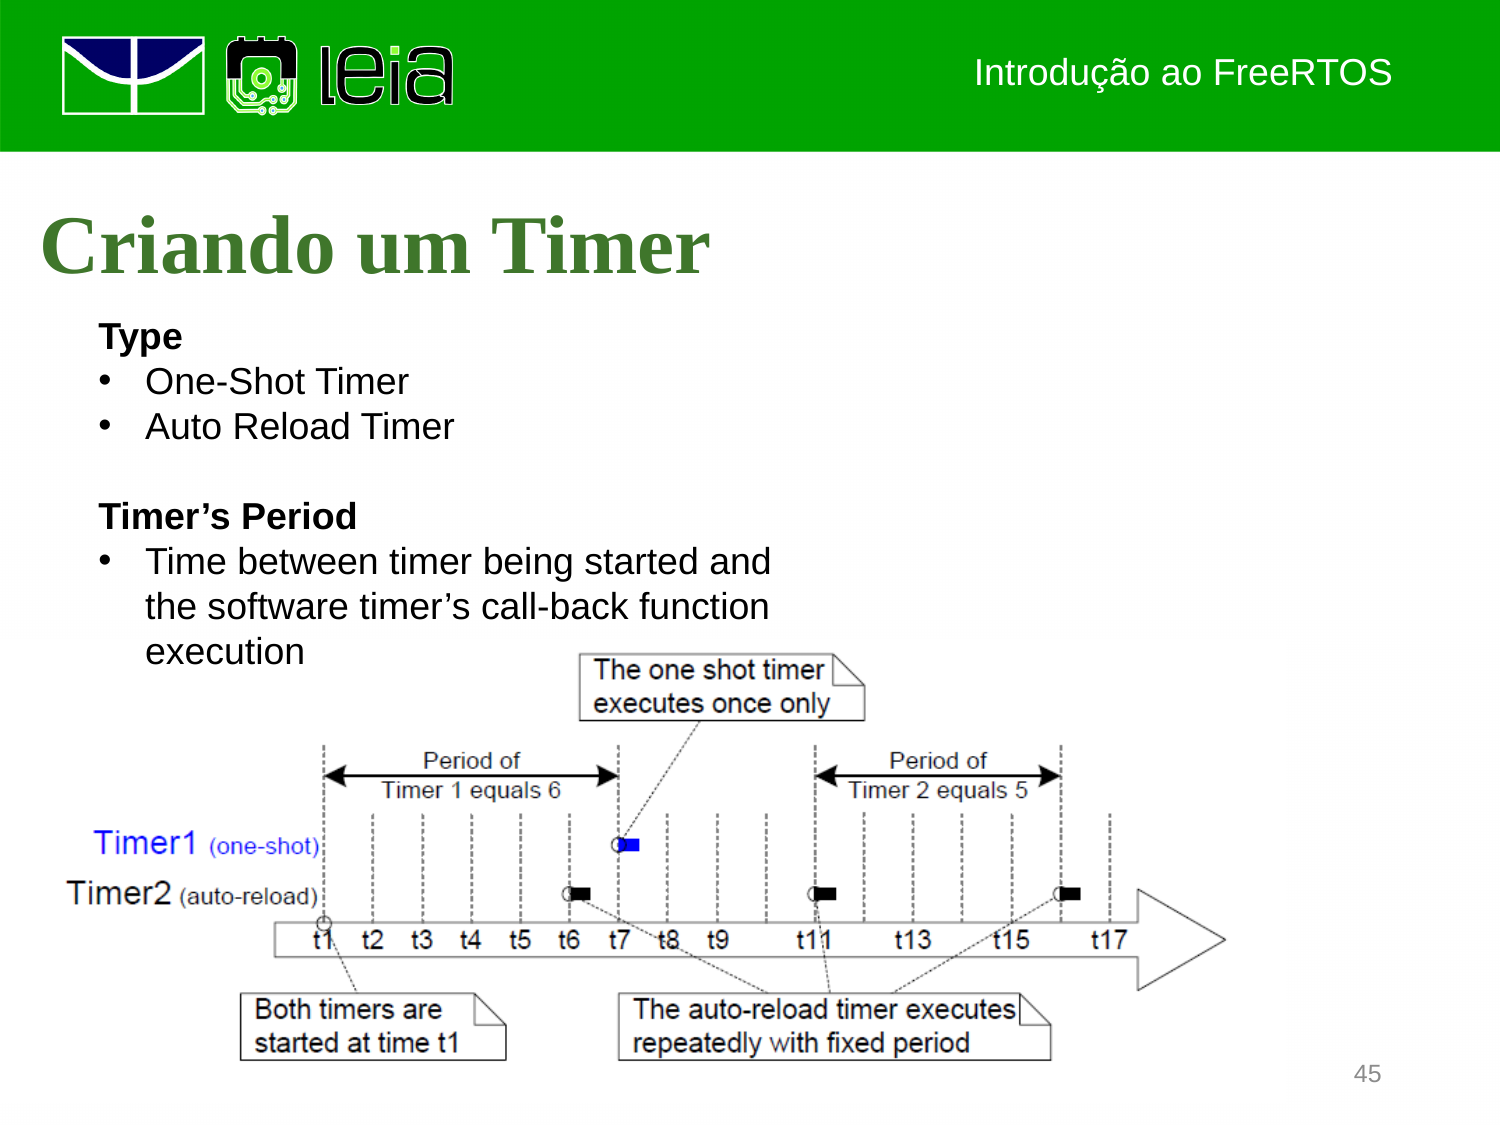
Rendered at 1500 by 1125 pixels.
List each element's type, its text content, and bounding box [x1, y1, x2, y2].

footer Introdução ao FreeRTOS [930, 40, 1437, 101]
slide_number 45 [1286, 1042, 1397, 1103]
picture [0, 0, 1500, 1125]
text_box Type One-Shot Timer Auto Reload Timer Timer’s Period Time between timer being started and the software timer’s call-back function execution [83, 304, 834, 639]
title Criando um Timer [24, 188, 763, 305]
